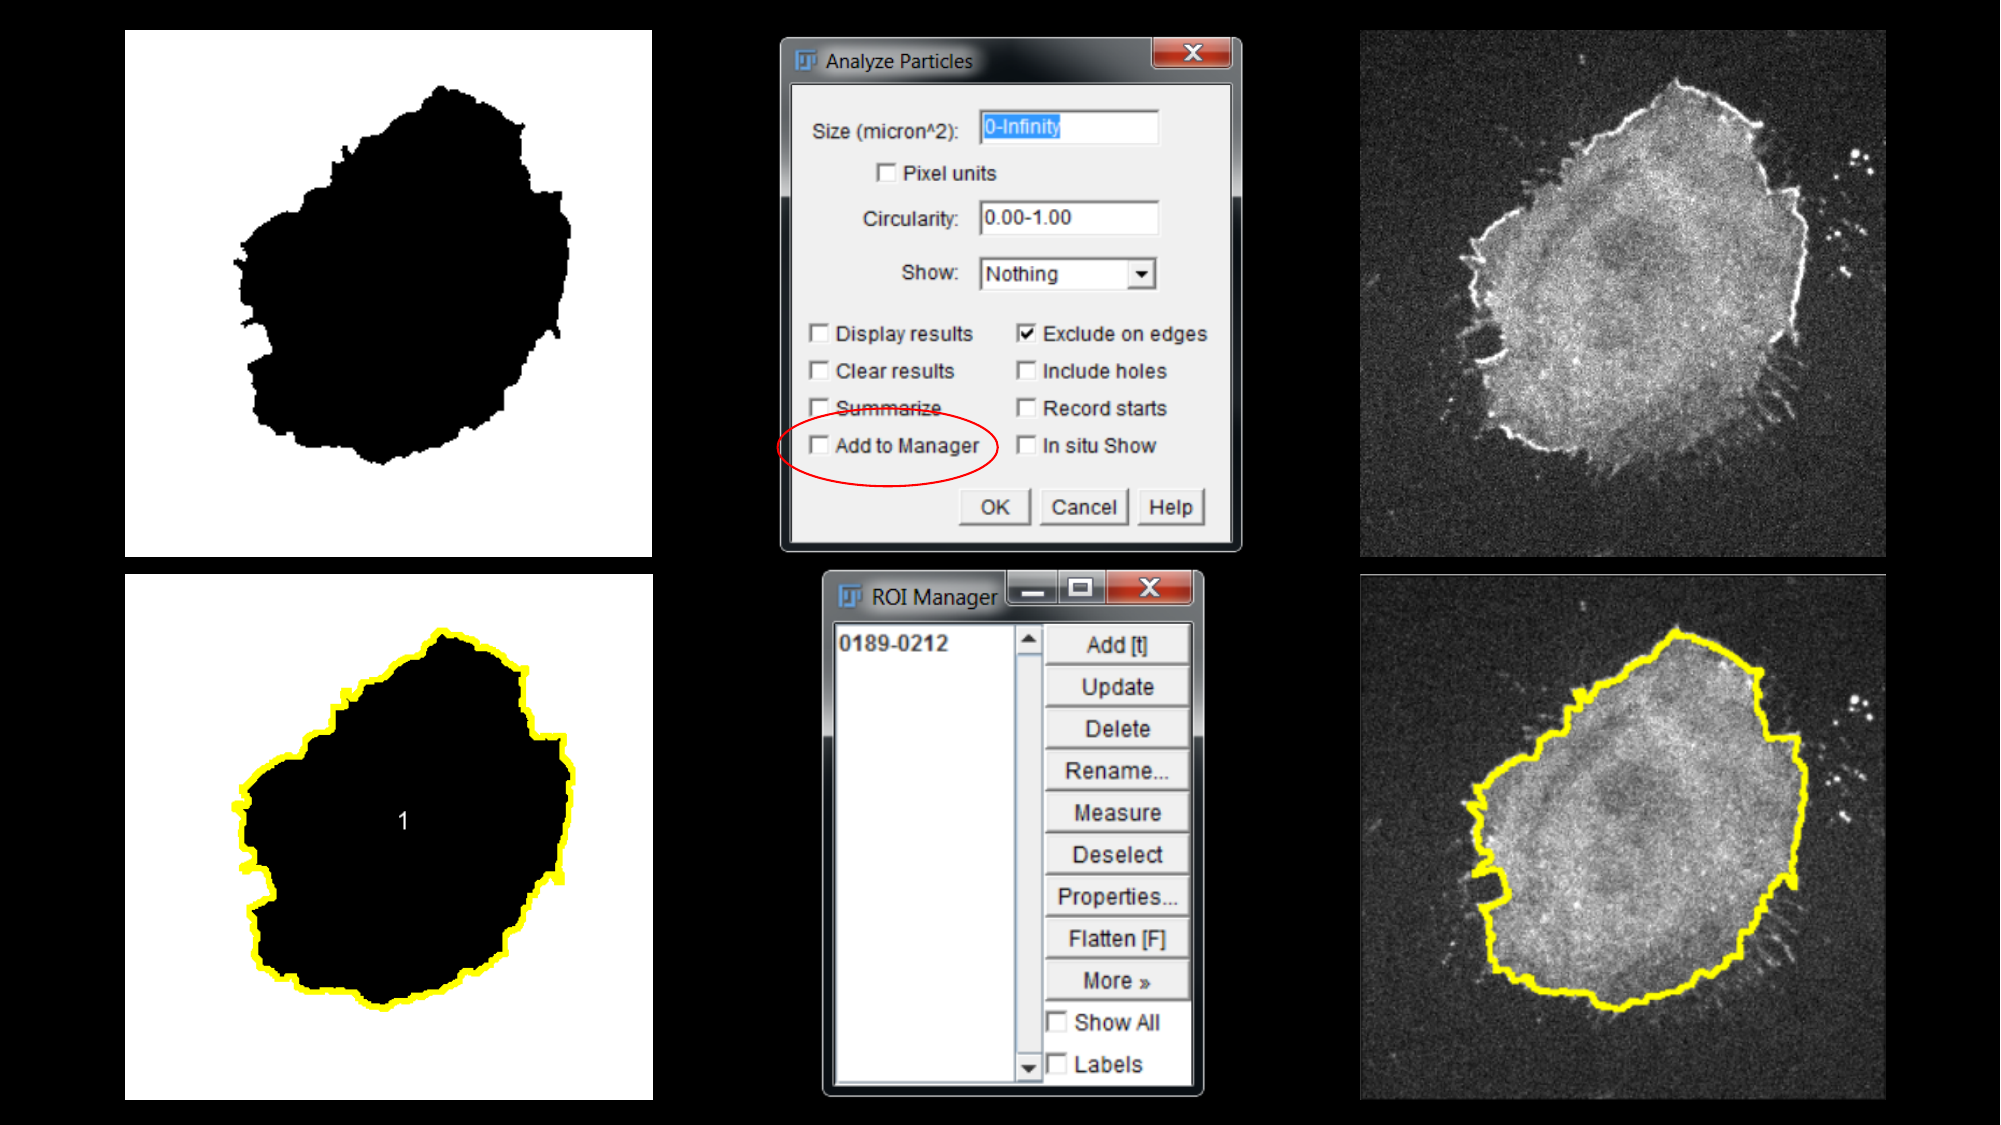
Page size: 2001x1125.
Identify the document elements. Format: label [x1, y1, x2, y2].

picture [125, 573, 653, 1100]
picture [1360, 573, 1887, 1100]
picture [1360, 30, 1887, 557]
text_box [748, 10, 1275, 578]
picture [793, 559, 1231, 1114]
picture [125, 30, 652, 557]
